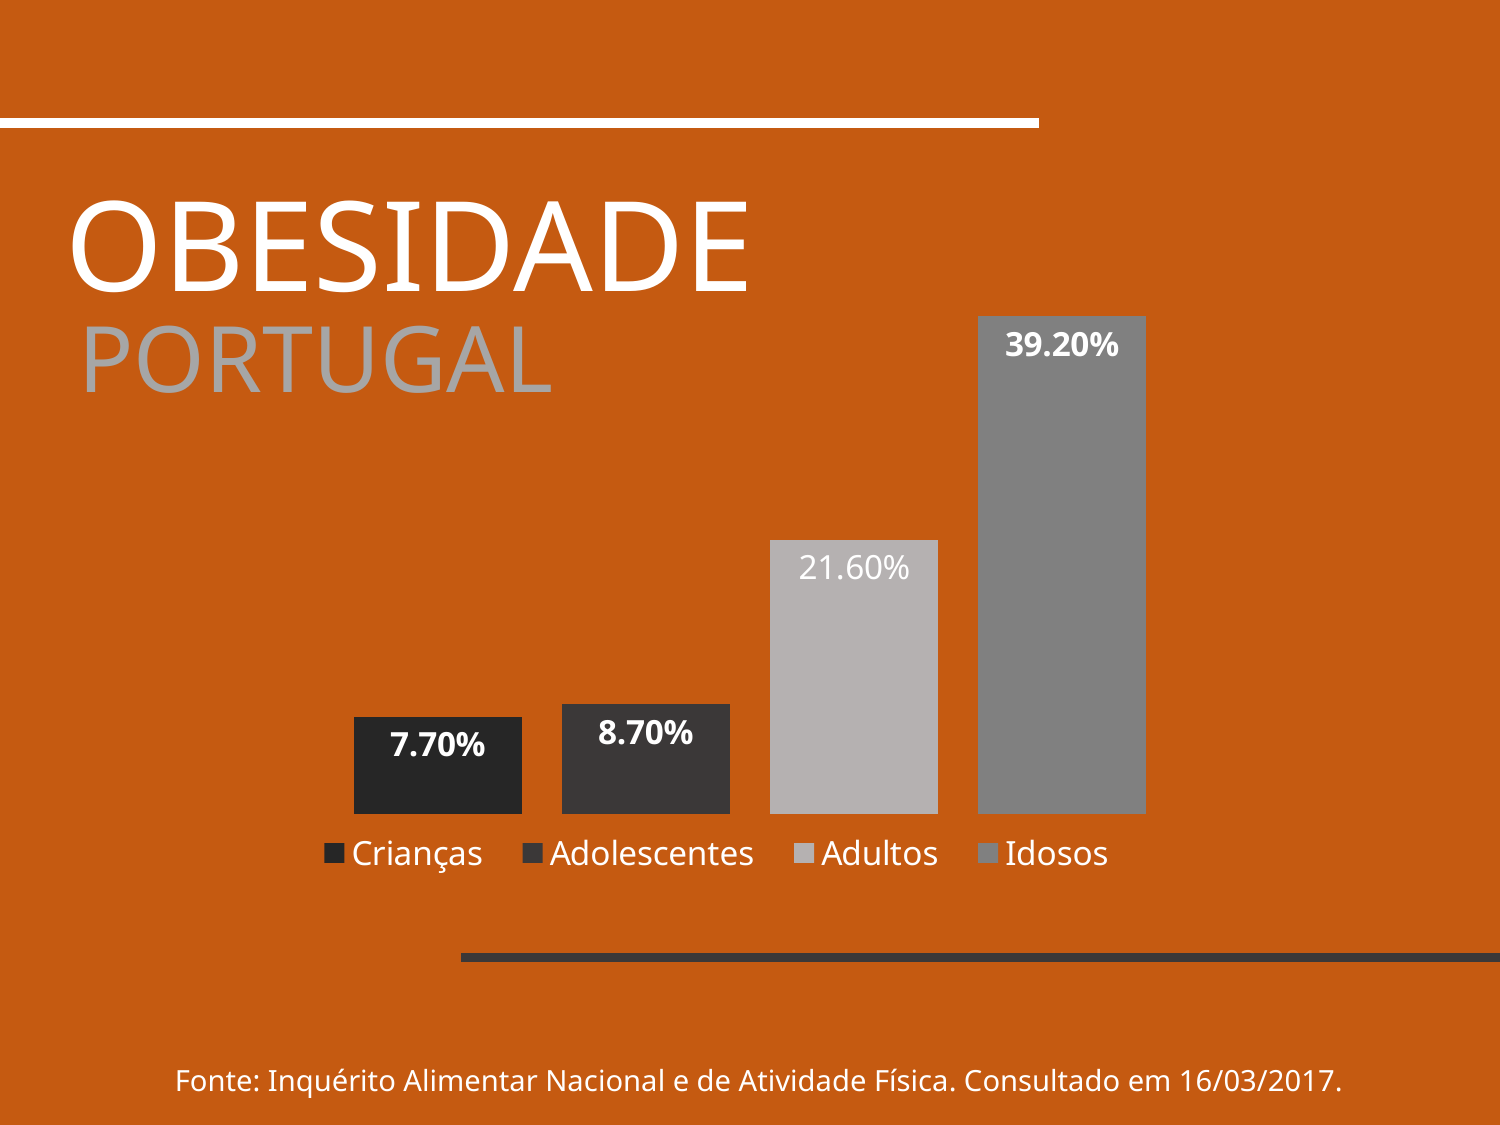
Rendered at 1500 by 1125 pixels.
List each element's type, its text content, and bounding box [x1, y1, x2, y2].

chart [249, 229, 1250, 896]
text_box PORTUGAL [63, 293, 249, 419]
text_box OBESIDADE [50, 159, 878, 325]
text_box Fonte: Inquérito Alimentar Nacional e de Atividade Física. Consultado em 16/03/2017. [50, 1054, 1468, 1105]
